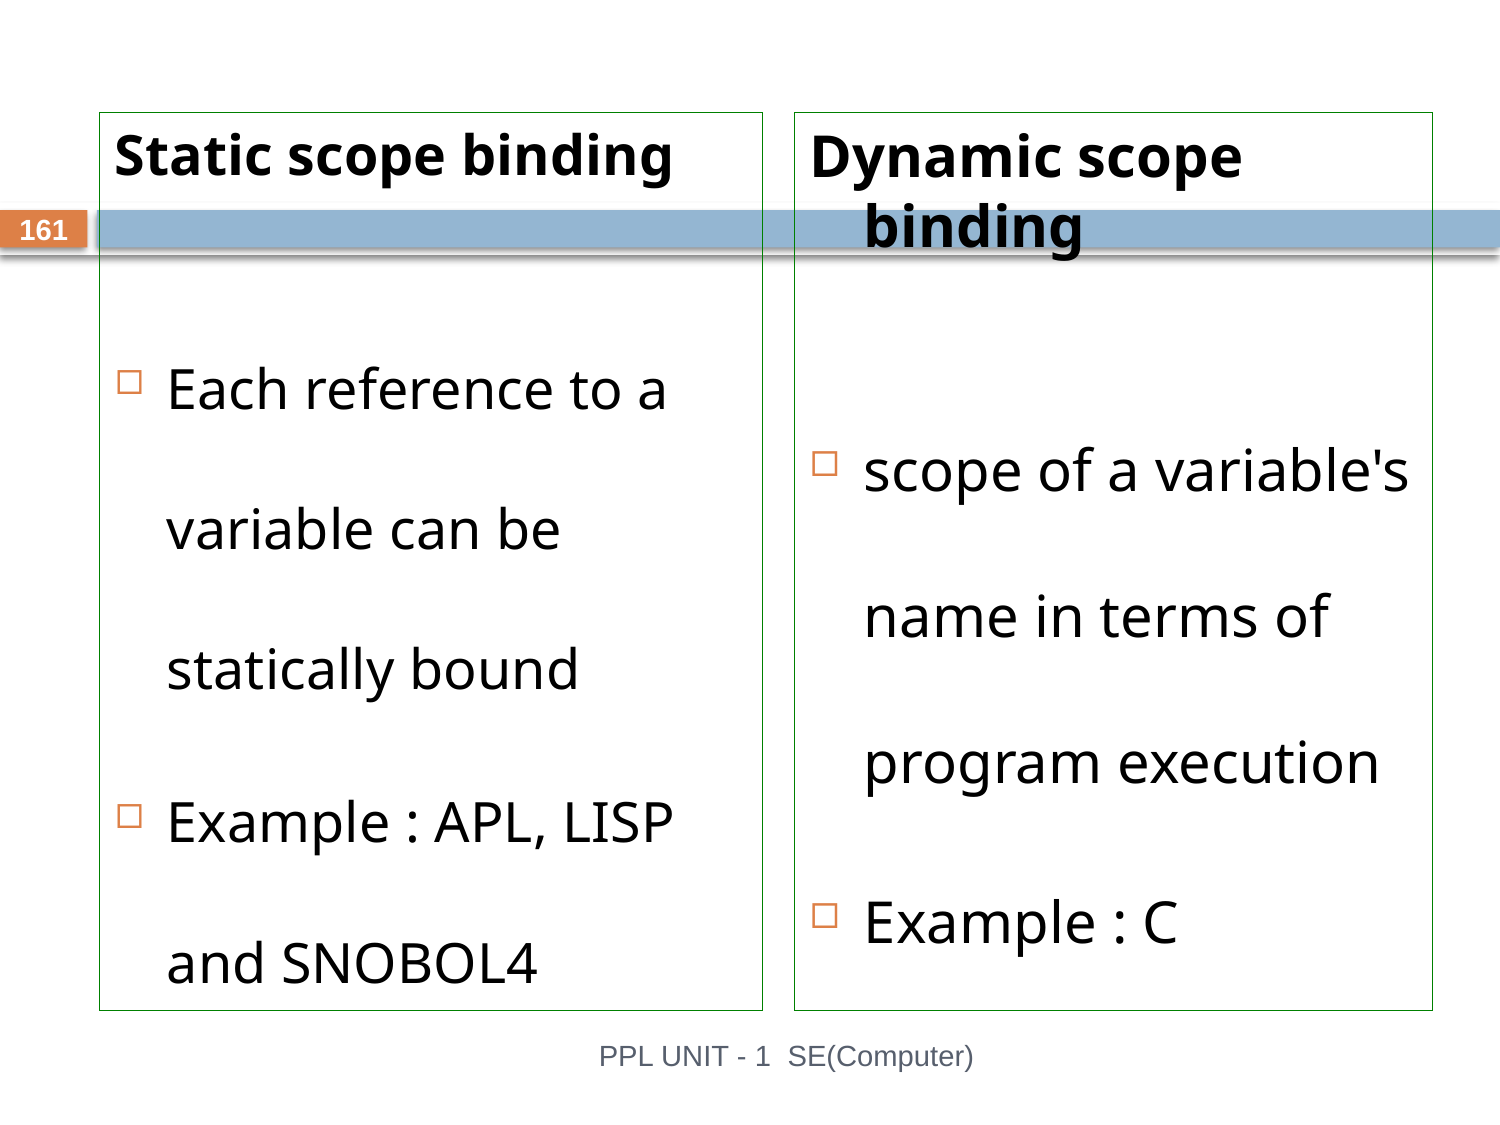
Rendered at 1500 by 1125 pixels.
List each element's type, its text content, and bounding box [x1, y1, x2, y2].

list Static scope binding Each reference to a variable can be statically bound Example : APL, LISP and SNOBOL4 [99, 112, 763, 1011]
list Dynamic scope binding scope of a variable's name in terms of program execution Example : C [794, 112, 1433, 1011]
slide_number 161 [0, 208, 88, 249]
footer PPL UNIT - 1 SE(Computer) [99, 1024, 990, 1085]
